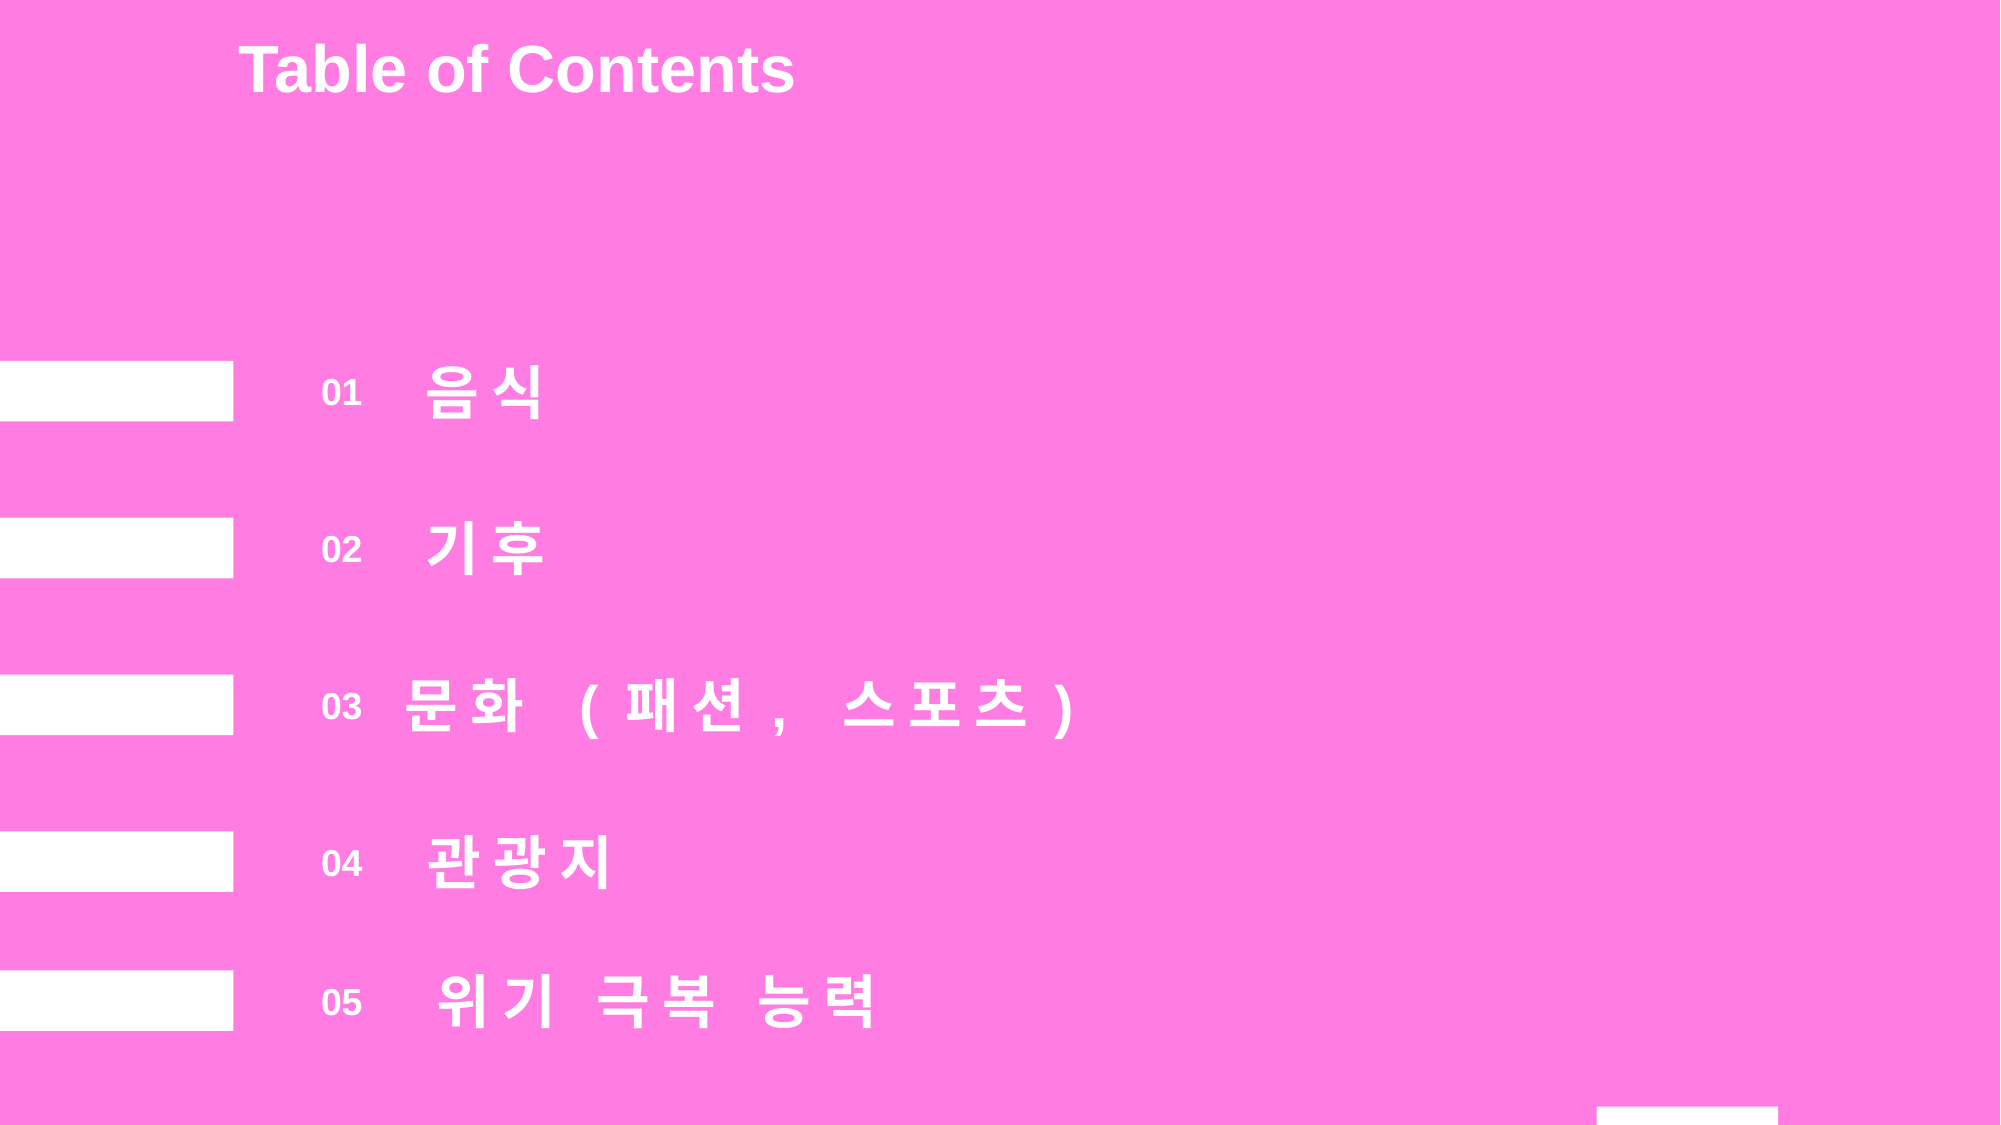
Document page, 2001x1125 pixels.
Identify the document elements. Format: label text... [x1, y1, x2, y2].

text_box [0, 818, 644, 905]
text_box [0, 348, 572, 435]
text_box Table of Contents [224, 18, 812, 113]
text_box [0, 957, 916, 1044]
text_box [0, 661, 1081, 748]
text_box [1596, 1106, 1779, 1125]
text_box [0, 505, 572, 591]
